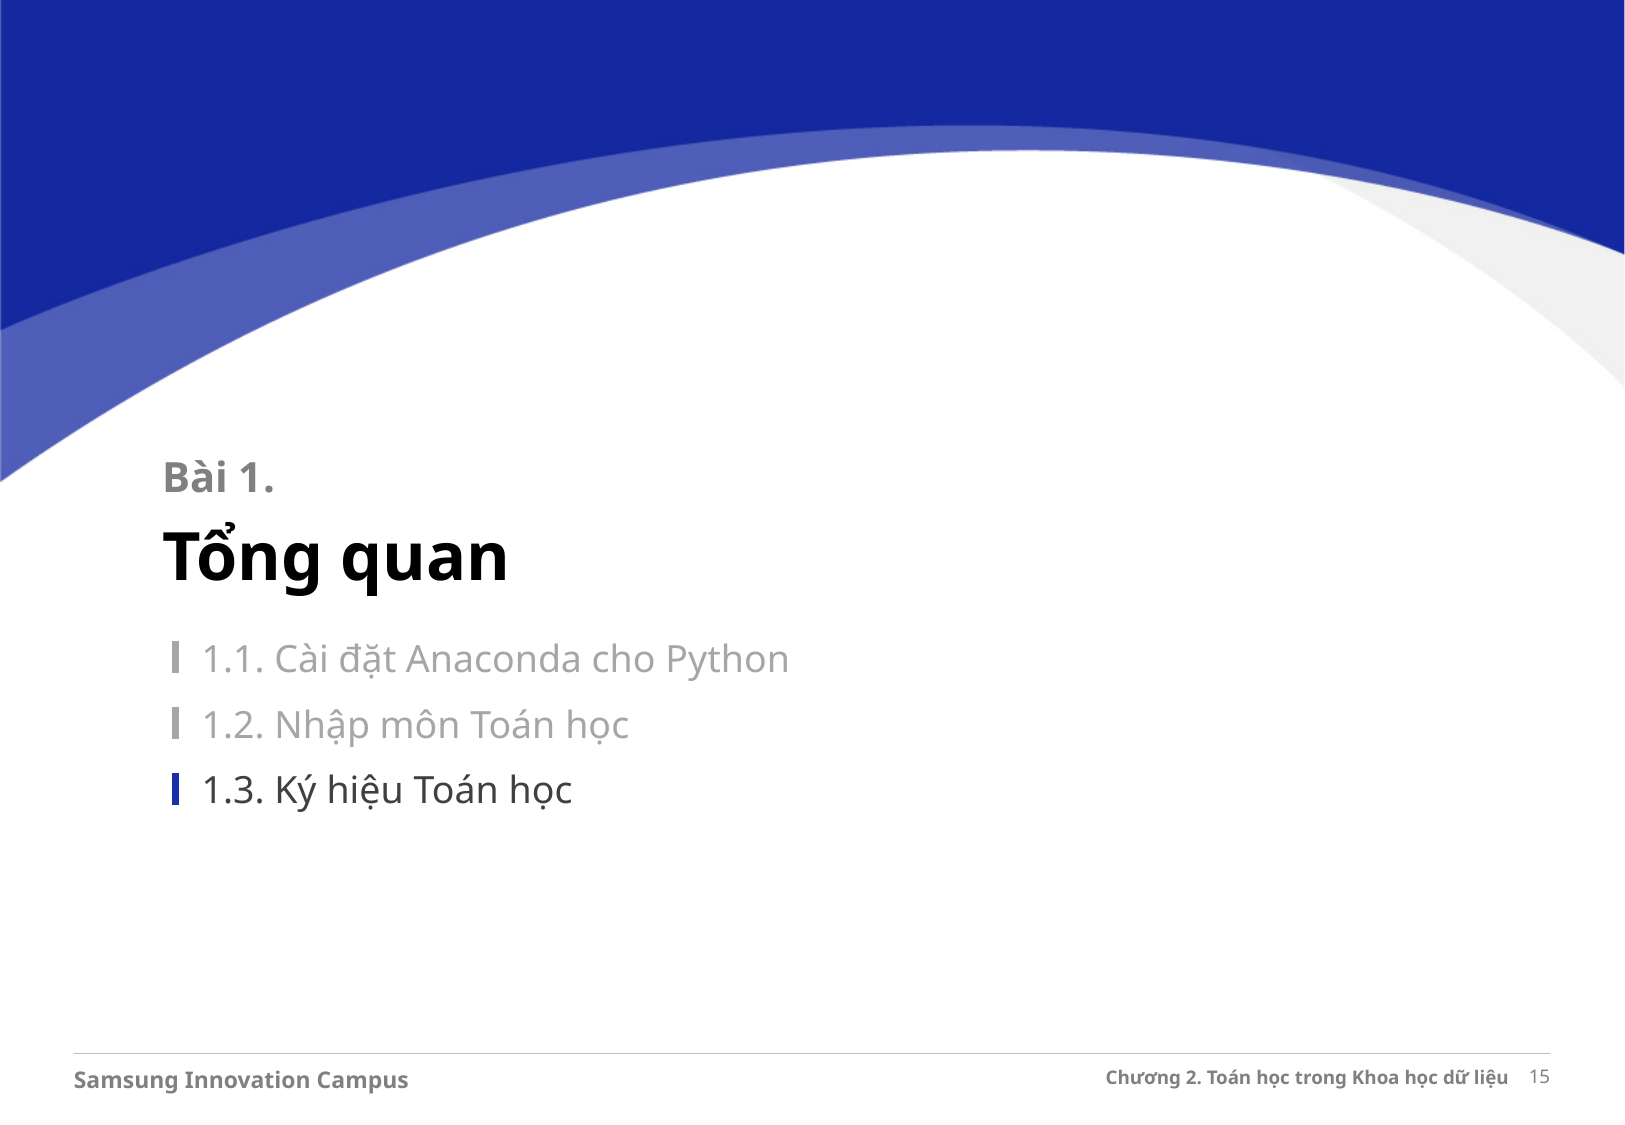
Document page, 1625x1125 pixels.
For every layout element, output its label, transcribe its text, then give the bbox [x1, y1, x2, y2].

text_box Bài 1. [161, 450, 1062, 502]
text_box 1.1. Cài đặt Anaconda cho Python 1.2. Nhập môn Toán học 1.3. Ký hiệu Toán học [172, 634, 825, 813]
picture [0, 0, 1625, 1125]
text_box Tổng quan [161, 513, 1625, 595]
